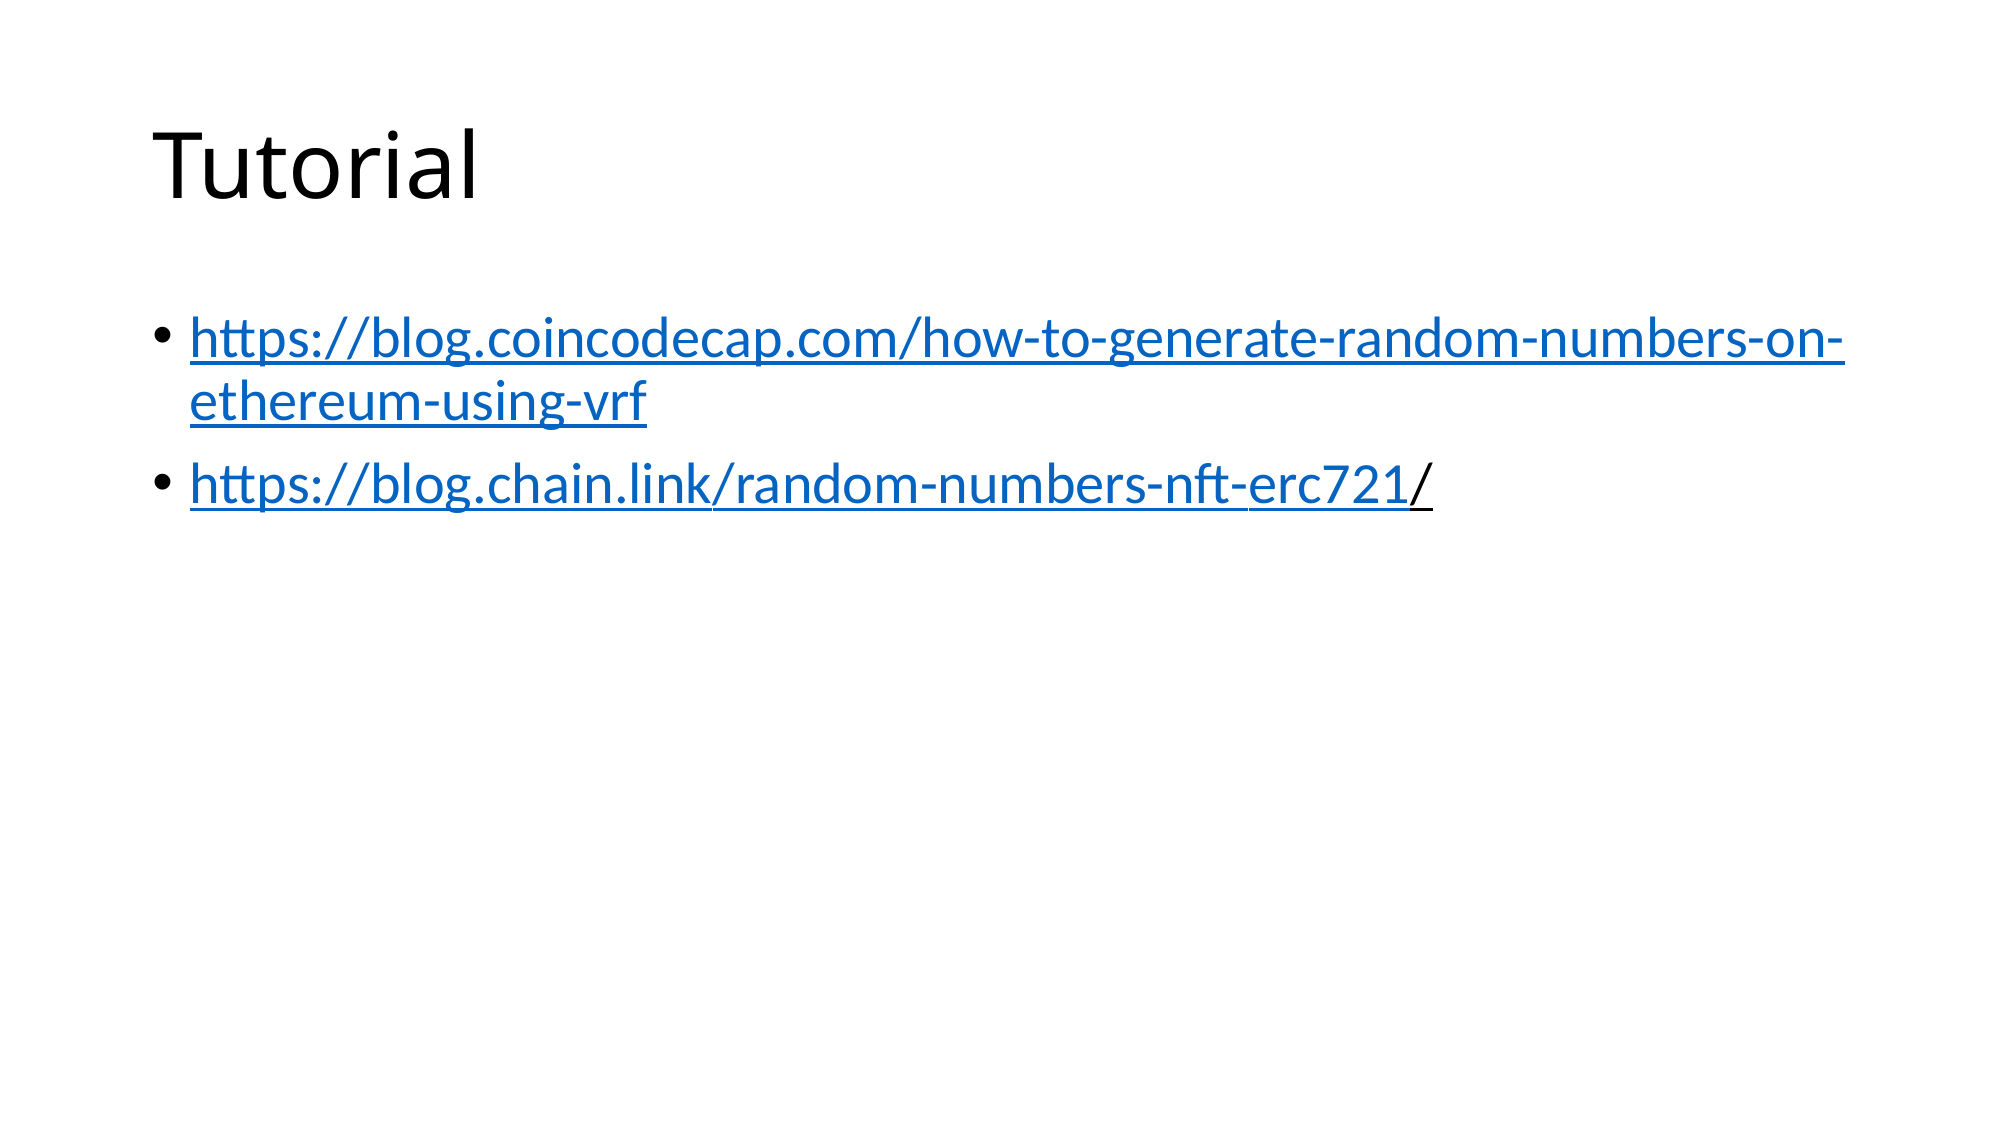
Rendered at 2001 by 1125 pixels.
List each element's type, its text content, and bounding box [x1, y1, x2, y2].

list https://blog.coincodecap.com/how-to-generate-random-numbers-on-ethereum-using-vrf https://blog.chain.link/random-numbers-nft-erc721/ [137, 299, 1863, 1014]
title Tutorial [137, 59, 1863, 278]
